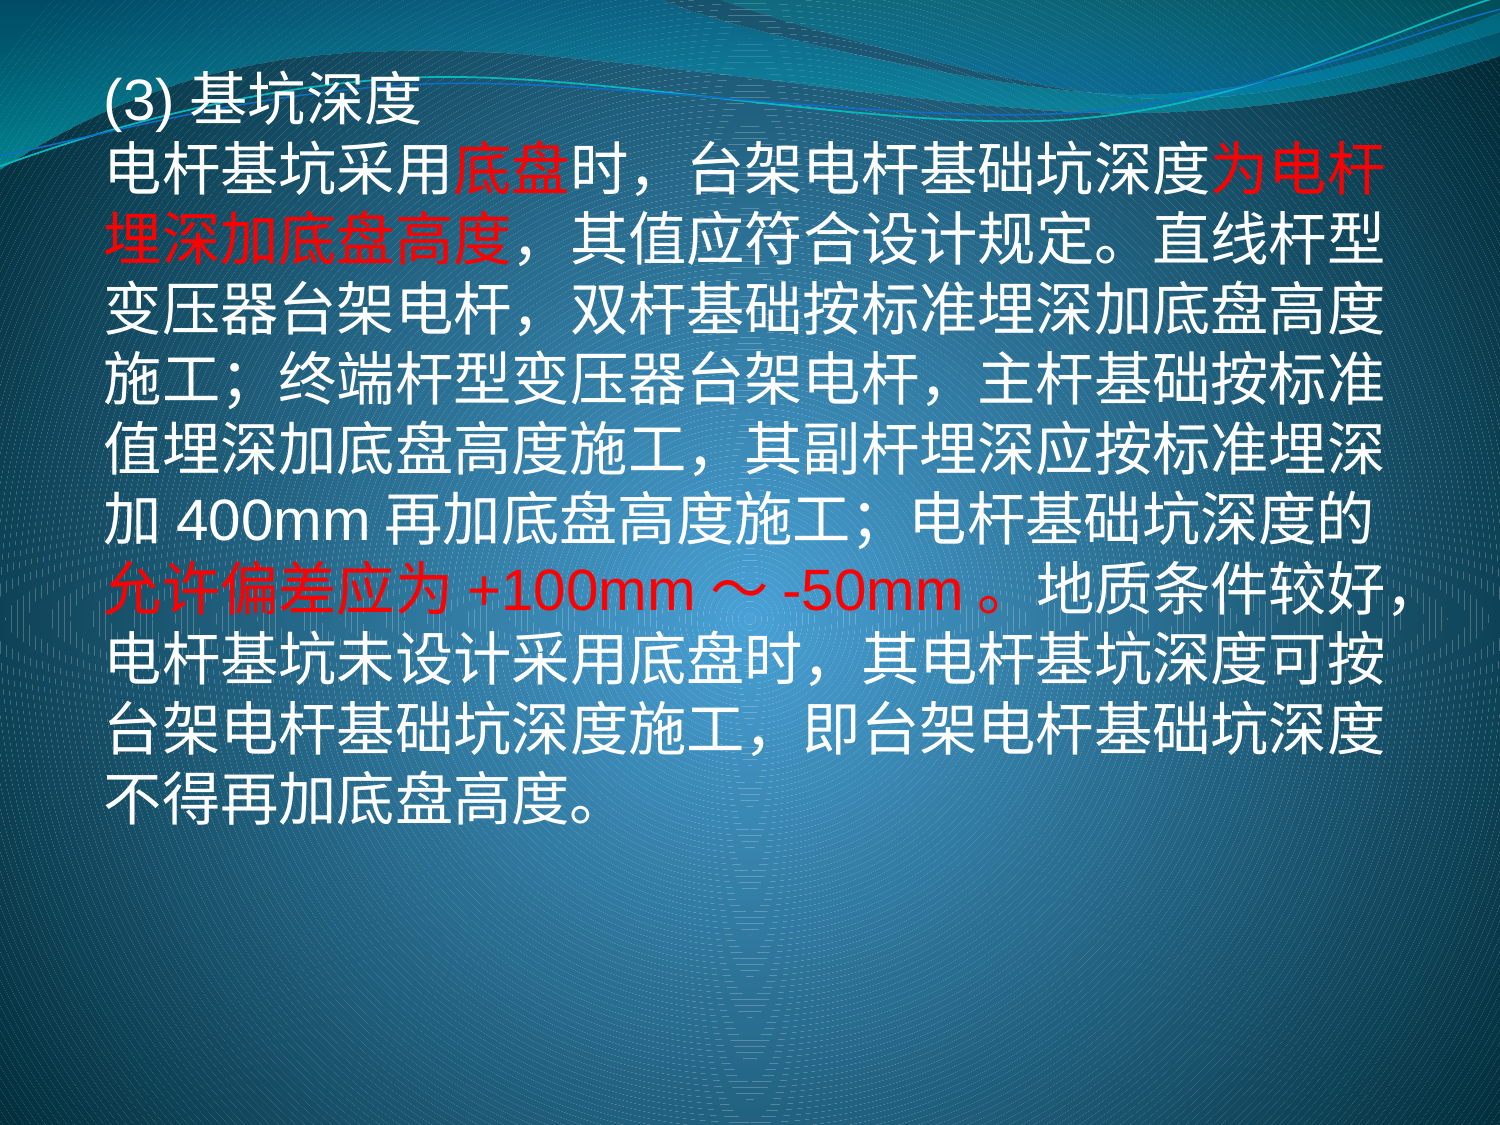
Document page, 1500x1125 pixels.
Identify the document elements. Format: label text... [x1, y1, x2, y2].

text_box (3)基坑深度 电杆基坑采用底盘时，台架电杆基础坑深度为电杆埋深加底盘高度，其值应符合设计规定。直线杆型变压器台架电杆，双杆基础按标准埋深加底盘高度施工；终端杆型变压器台架电杆，主杆基础按标准值埋深加底盘高度施工，其副杆埋深应按标准埋深加400mm再加底盘高度施工；电杆基础坑深度的允许偏差应为+100mm～-50mm。地质条件较好，电杆基坑未设计采用底盘时，其电杆基坑深度可按台架电杆基础坑深度施工，即台架电杆基础坑深度不得再加底盘高度。 [89, 55, 1427, 840]
